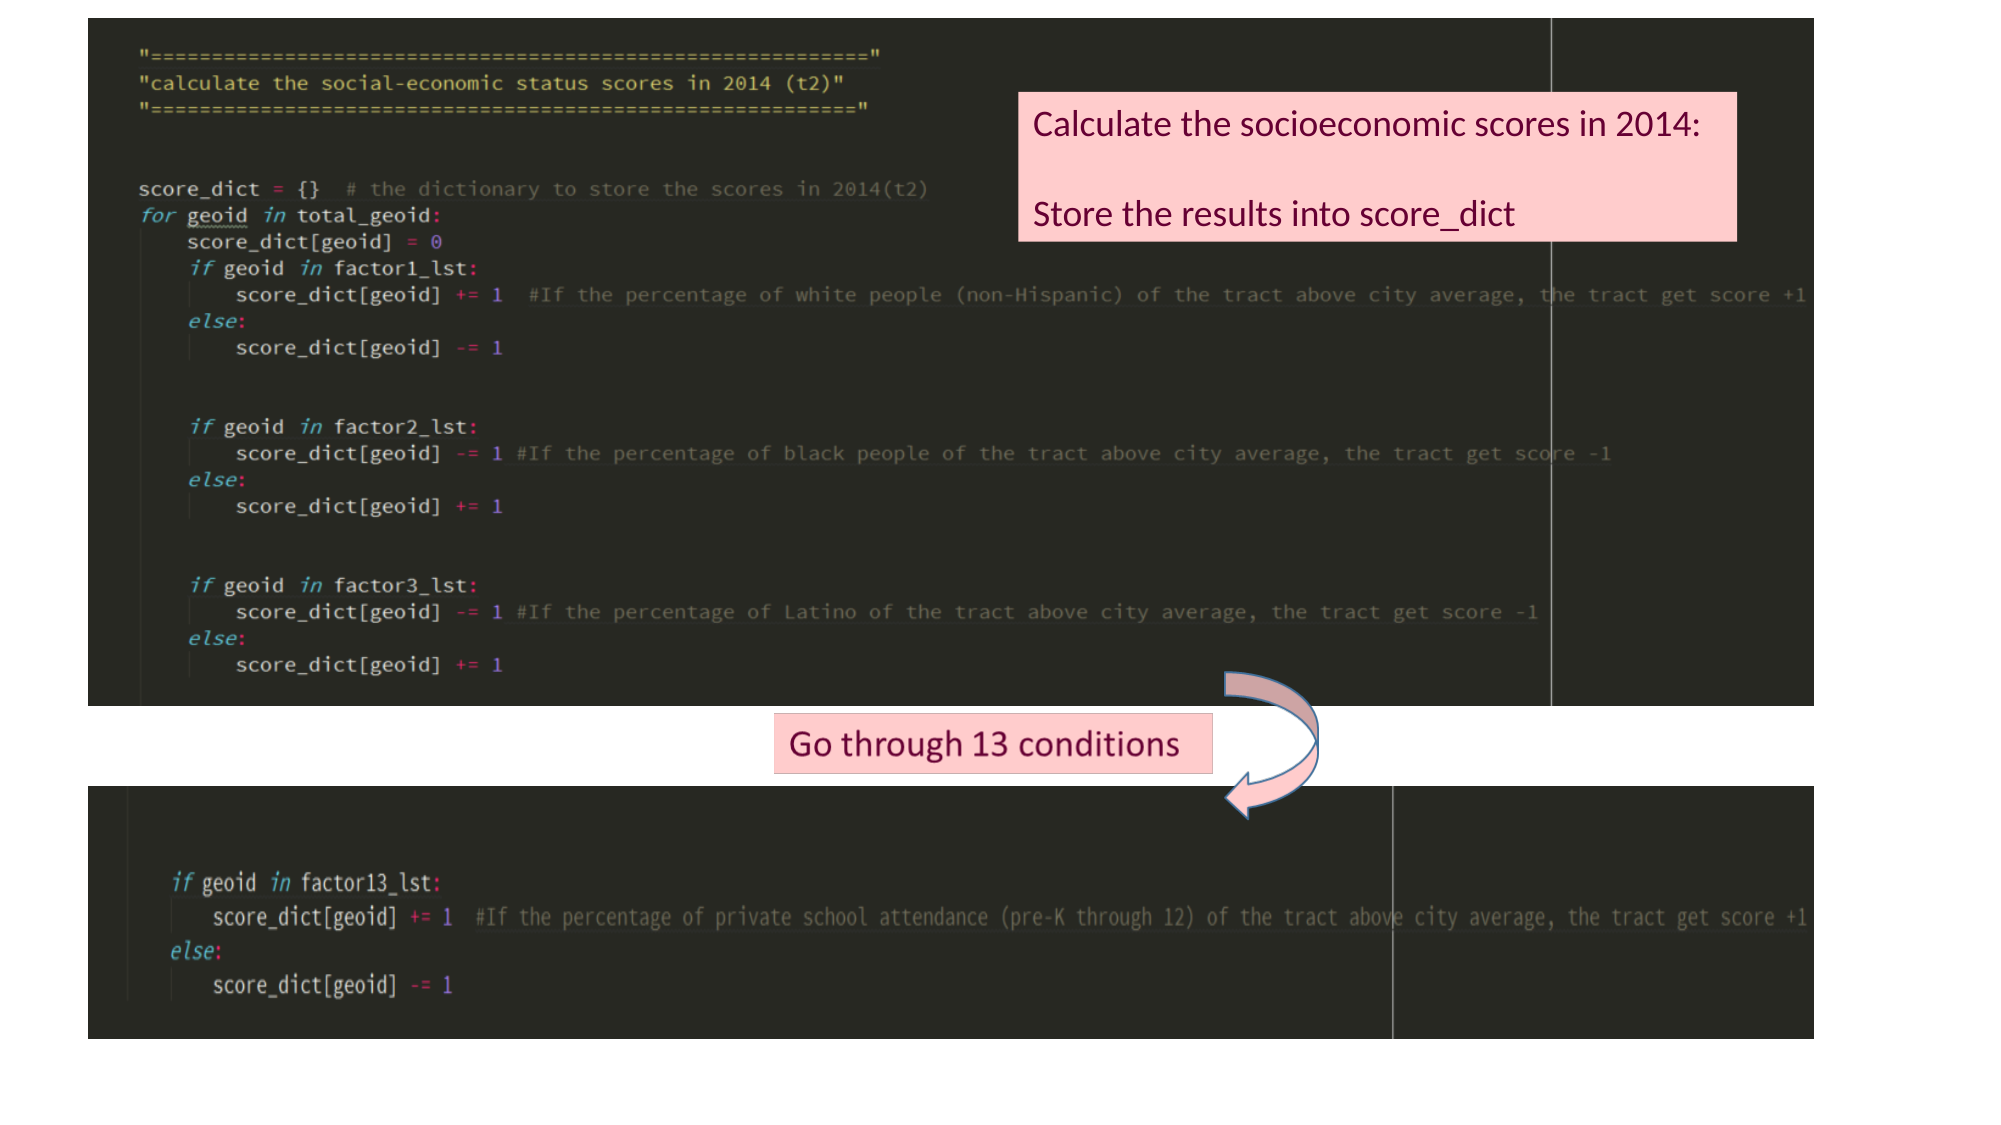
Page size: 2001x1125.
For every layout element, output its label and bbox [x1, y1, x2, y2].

list [88, 18, 1814, 706]
picture [88, 671, 1814, 1039]
